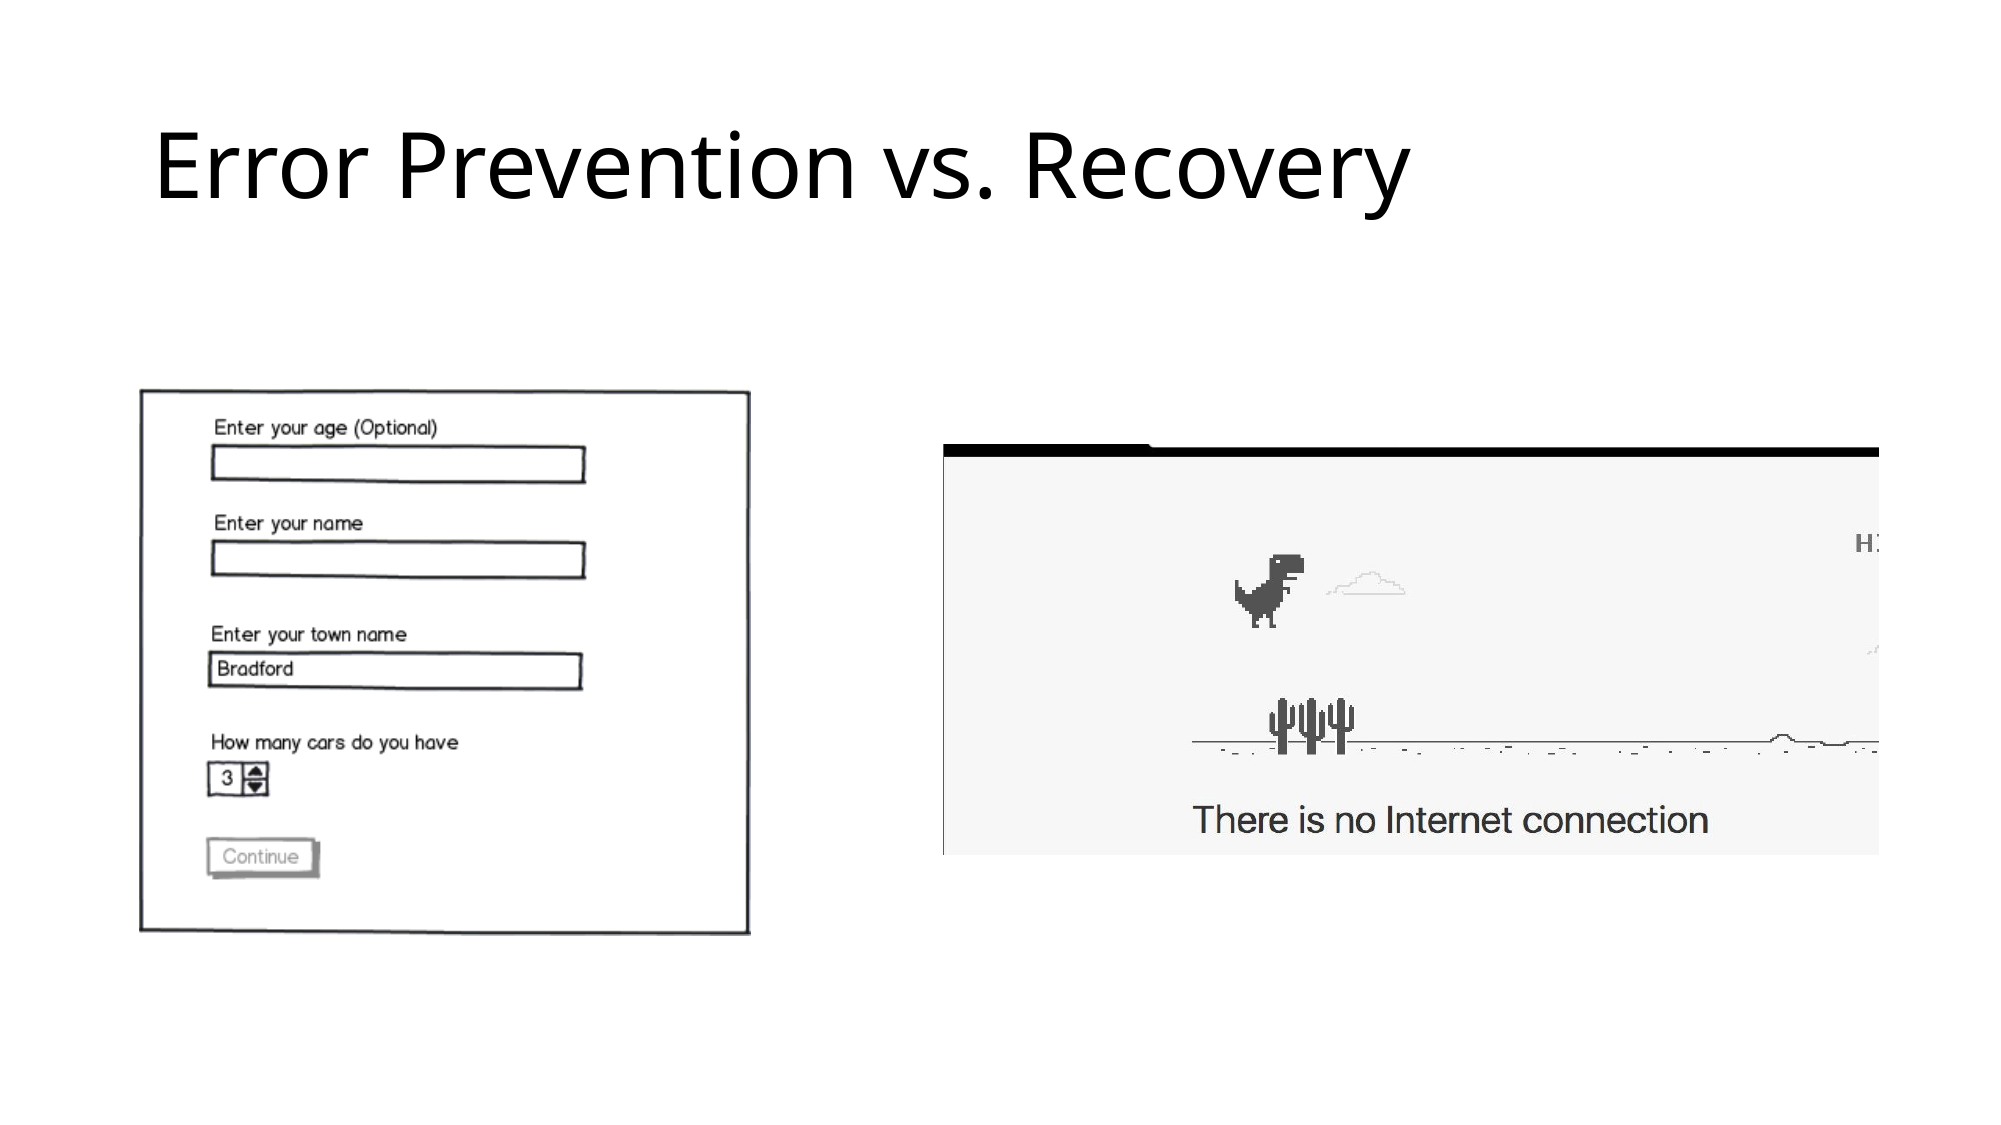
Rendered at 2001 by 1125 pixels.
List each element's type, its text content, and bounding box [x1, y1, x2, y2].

title Error Prevention vs. Recovery [137, 59, 1863, 278]
picture [943, 443, 1879, 856]
picture [139, 388, 751, 936]
